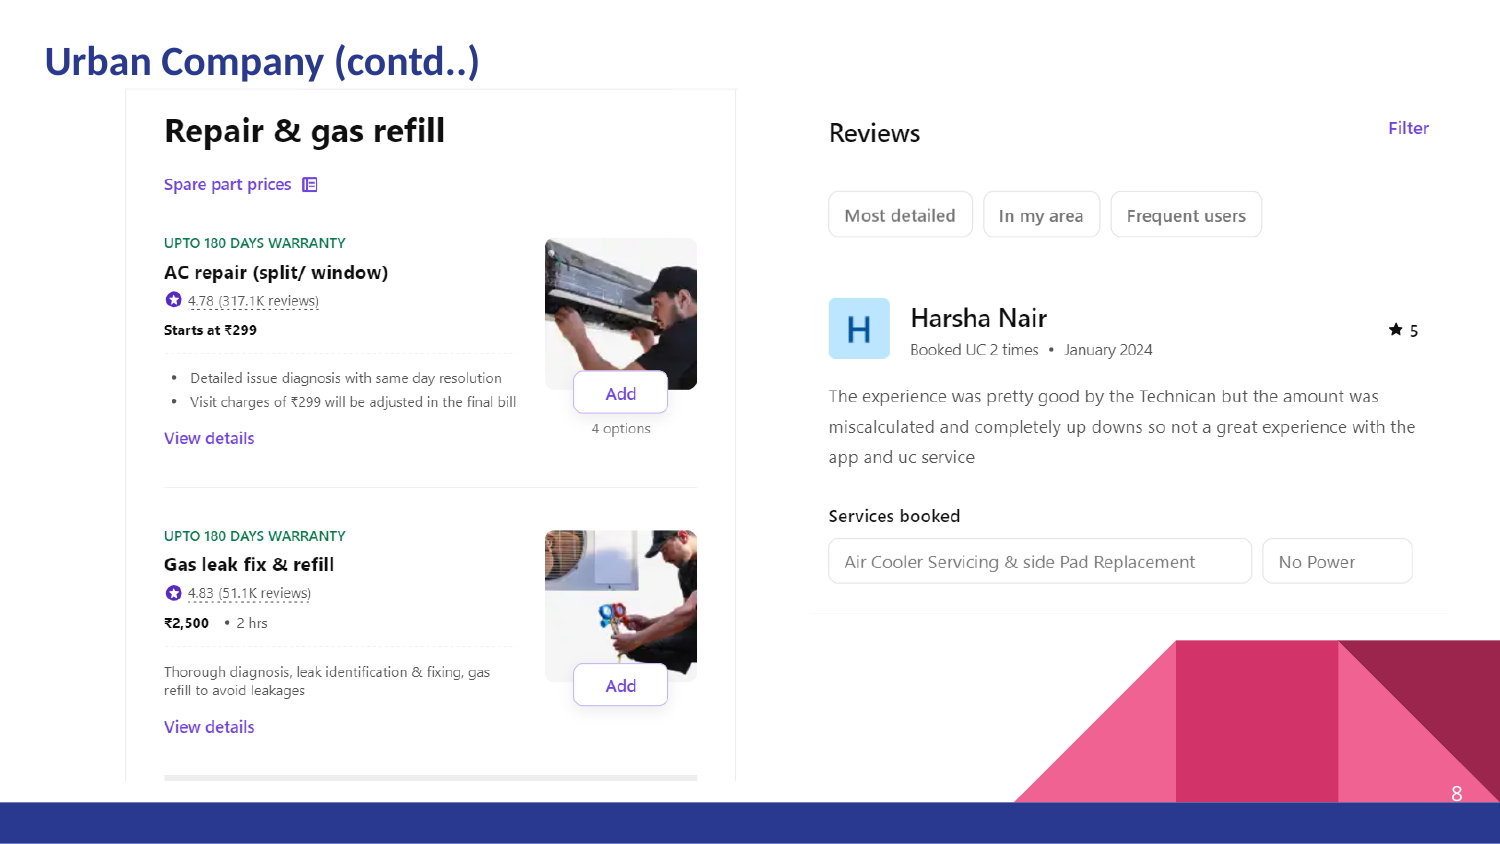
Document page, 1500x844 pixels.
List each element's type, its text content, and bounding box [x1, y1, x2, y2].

picture [810, 84, 1449, 615]
slide_number ‹#› [1387, 762, 1478, 828]
picture [125, 84, 751, 795]
text_box Urban Company (contd..) [29, 19, 512, 100]
